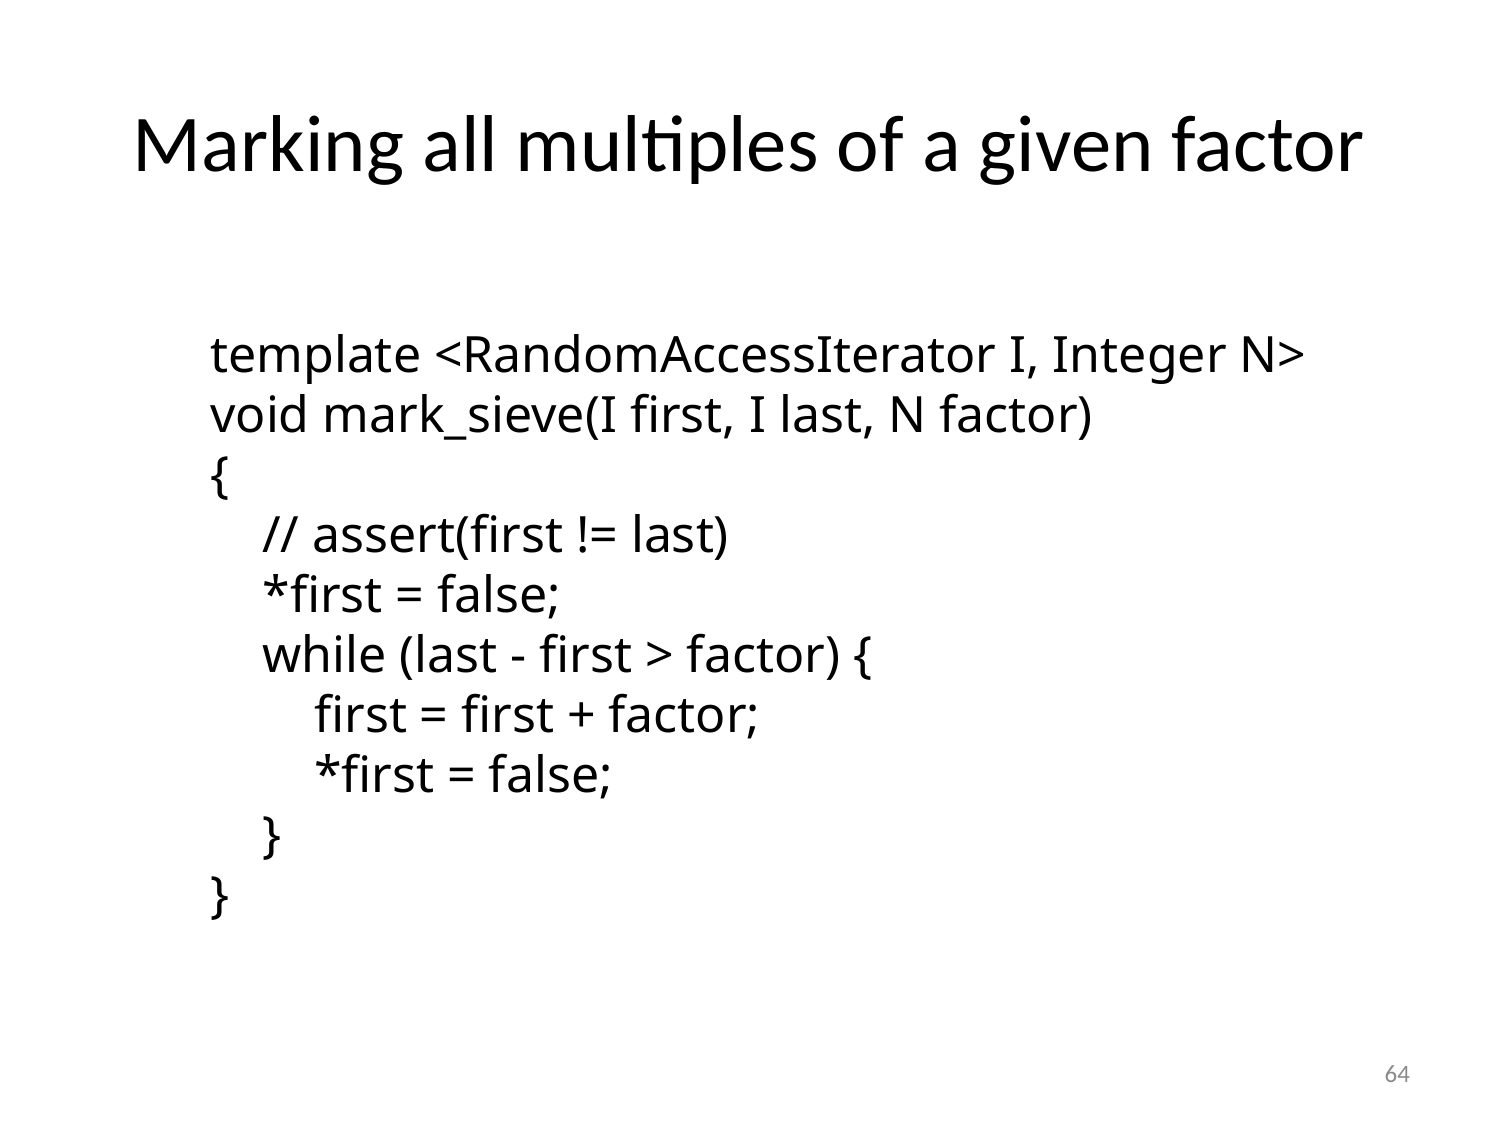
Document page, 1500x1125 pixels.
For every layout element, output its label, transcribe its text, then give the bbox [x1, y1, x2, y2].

title Marking all multiples of a given factor [75, 45, 1425, 233]
text_box template <RandomAccessIterator I, Integer N> void mark_sieve(I first, I last, N factor) { // assert(first != last) *first = false; while (last - first > factor) { first = first + factor; *first = false; } } [195, 315, 1322, 975]
slide_number 64 [1074, 1042, 1425, 1103]
